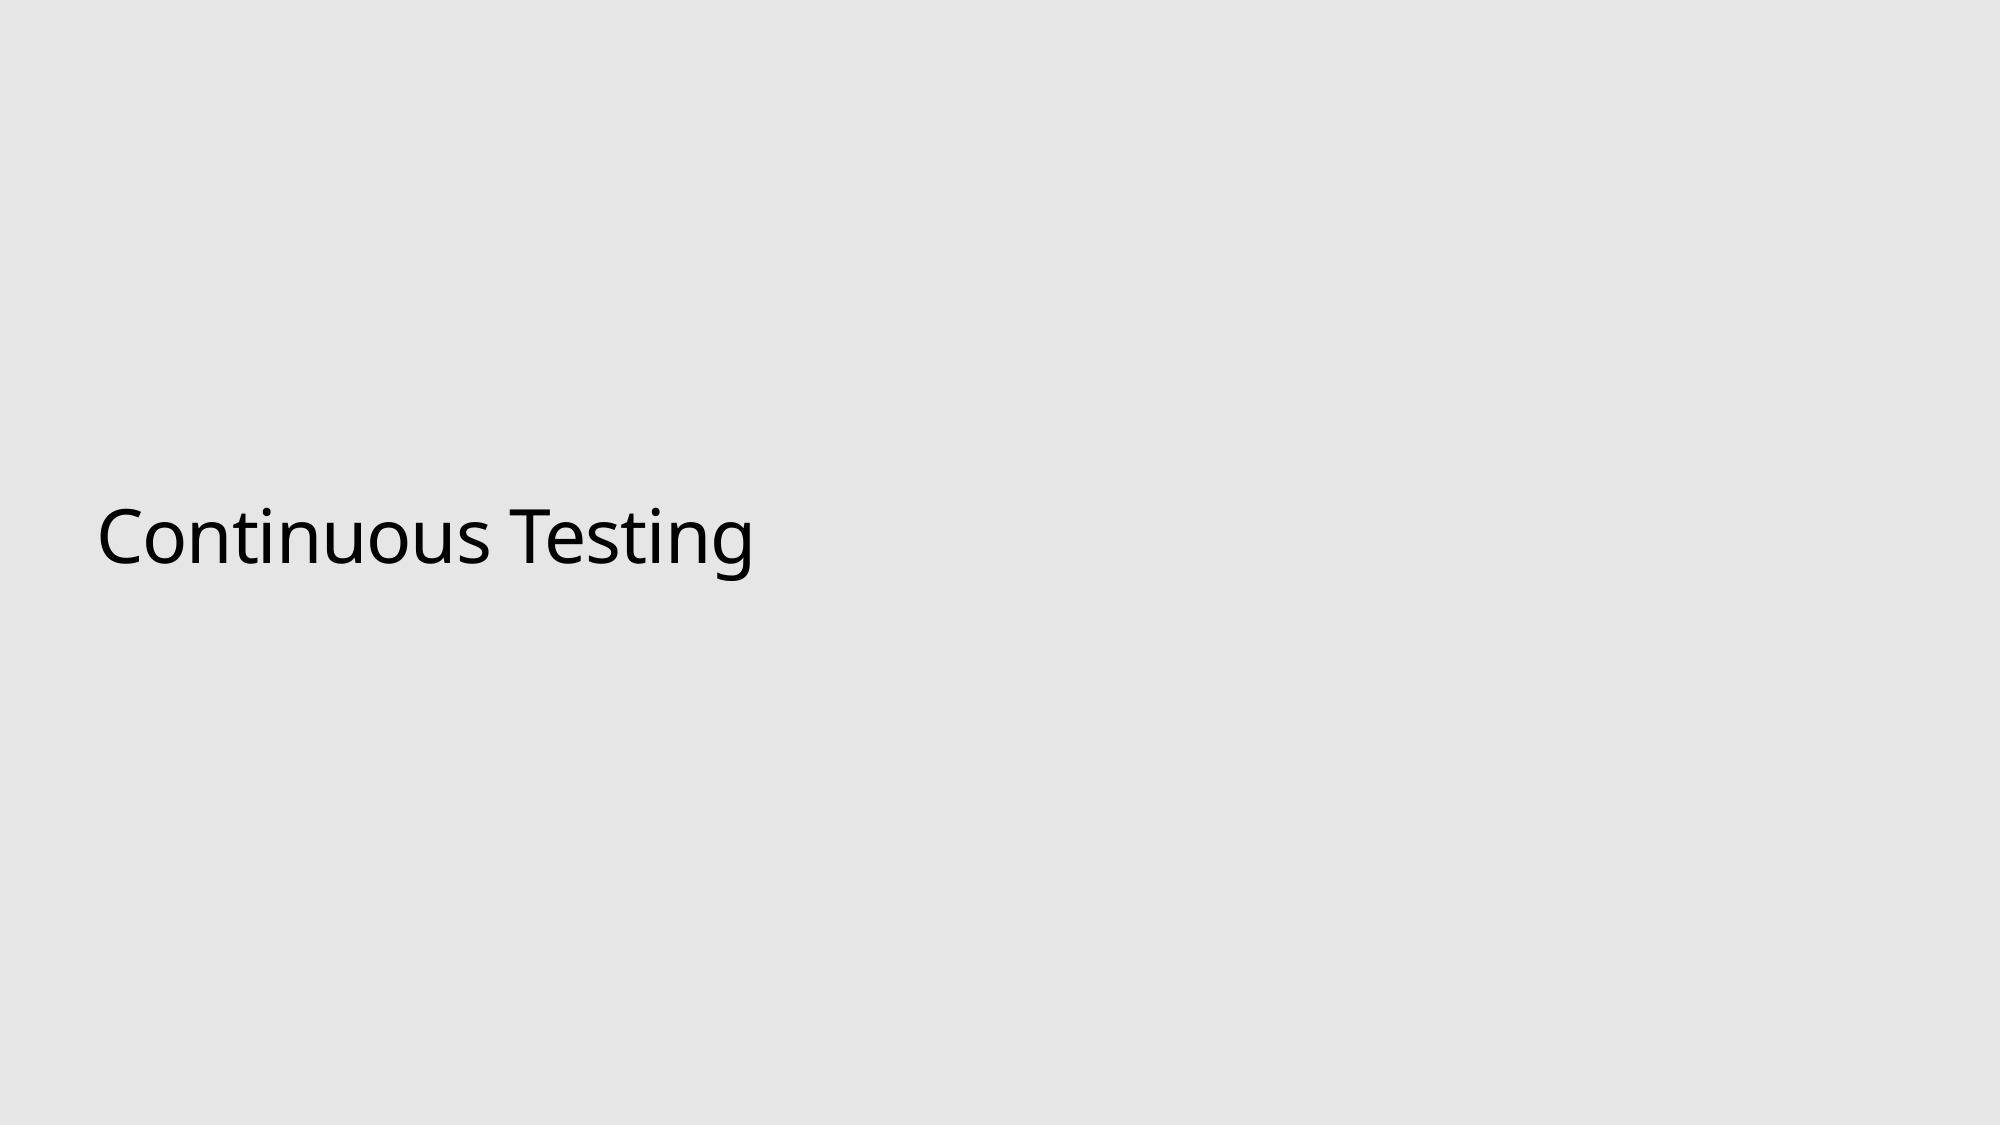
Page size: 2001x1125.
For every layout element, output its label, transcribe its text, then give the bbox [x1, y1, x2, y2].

title Continuous Testing [96, 497, 1596, 580]
